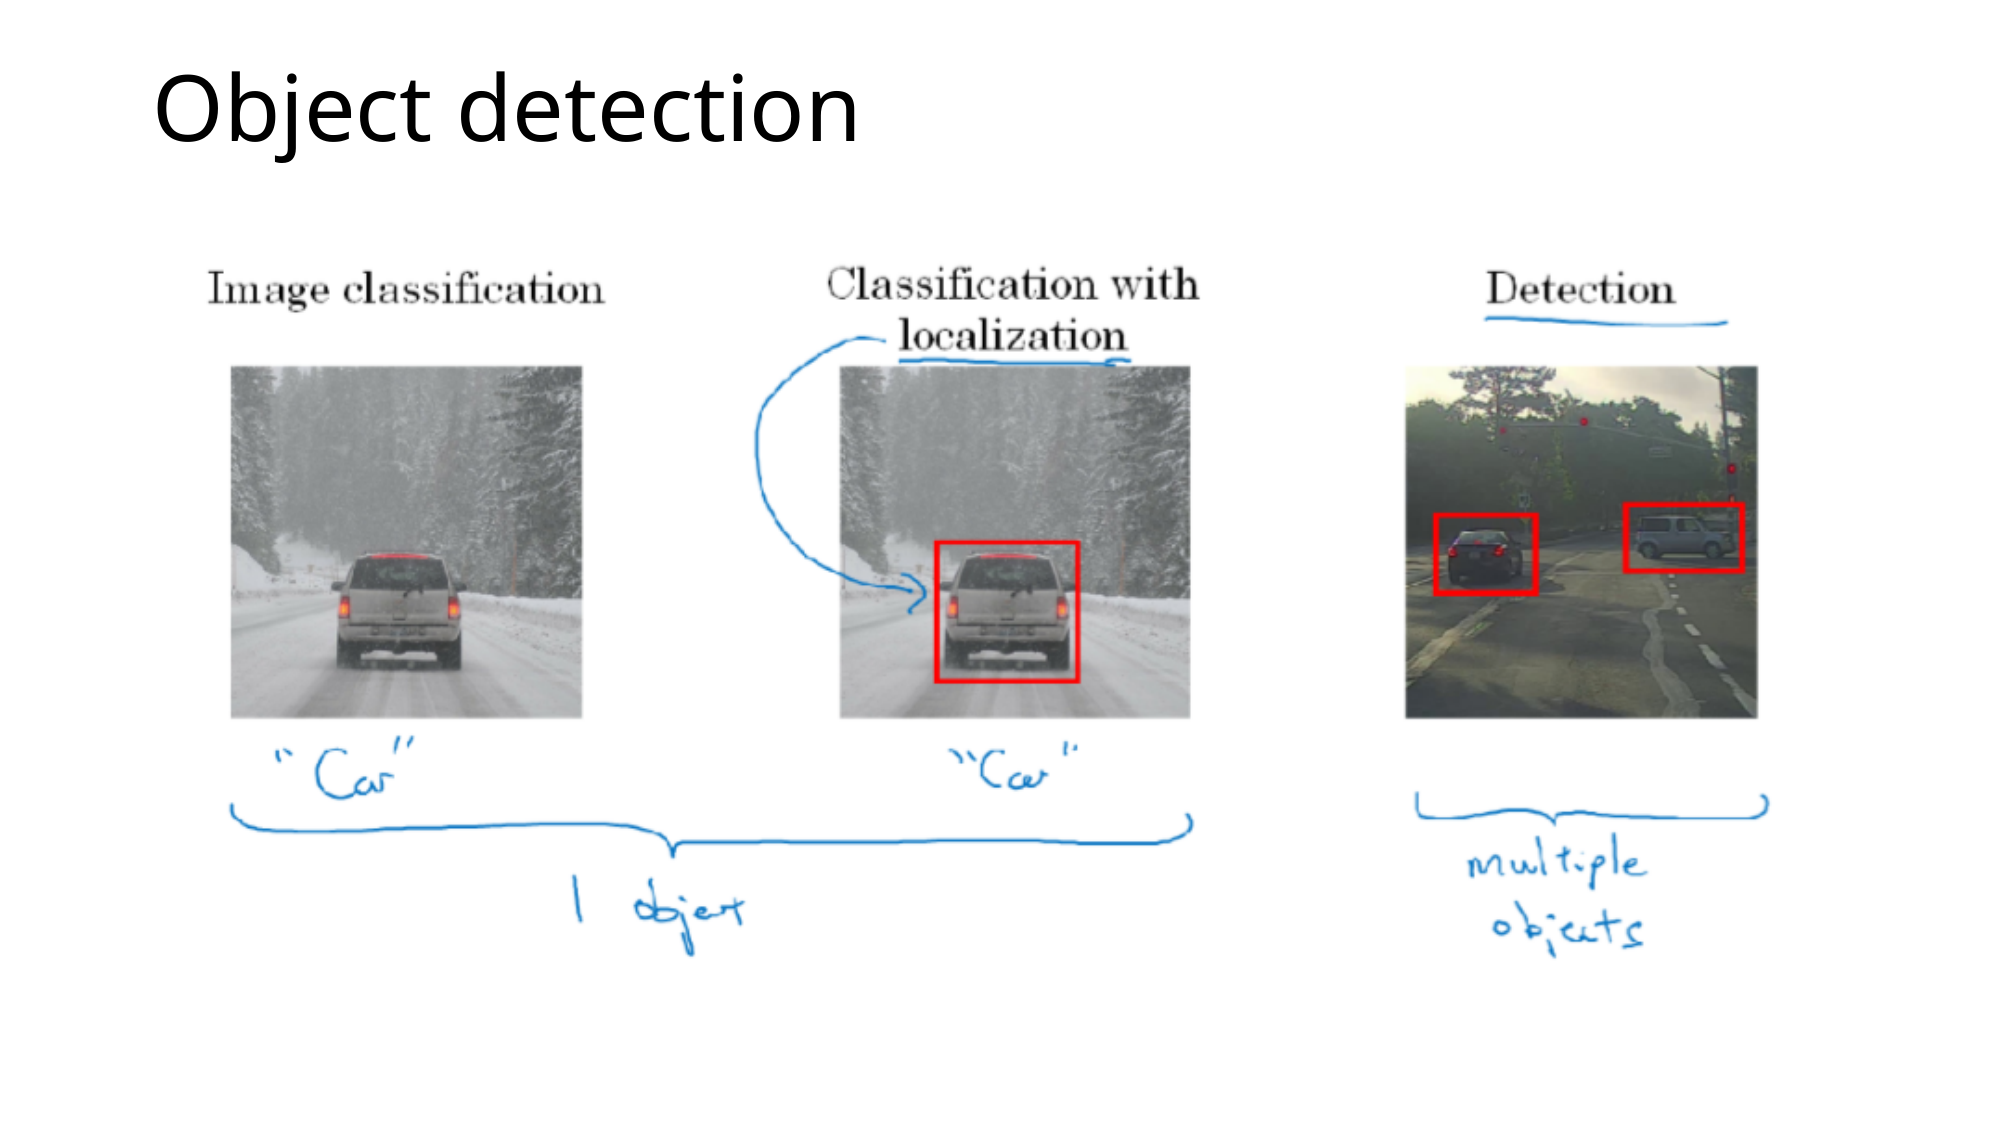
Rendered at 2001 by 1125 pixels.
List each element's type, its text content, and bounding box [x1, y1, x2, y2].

title Object detection [137, 3, 1863, 221]
picture [172, 220, 1859, 983]
